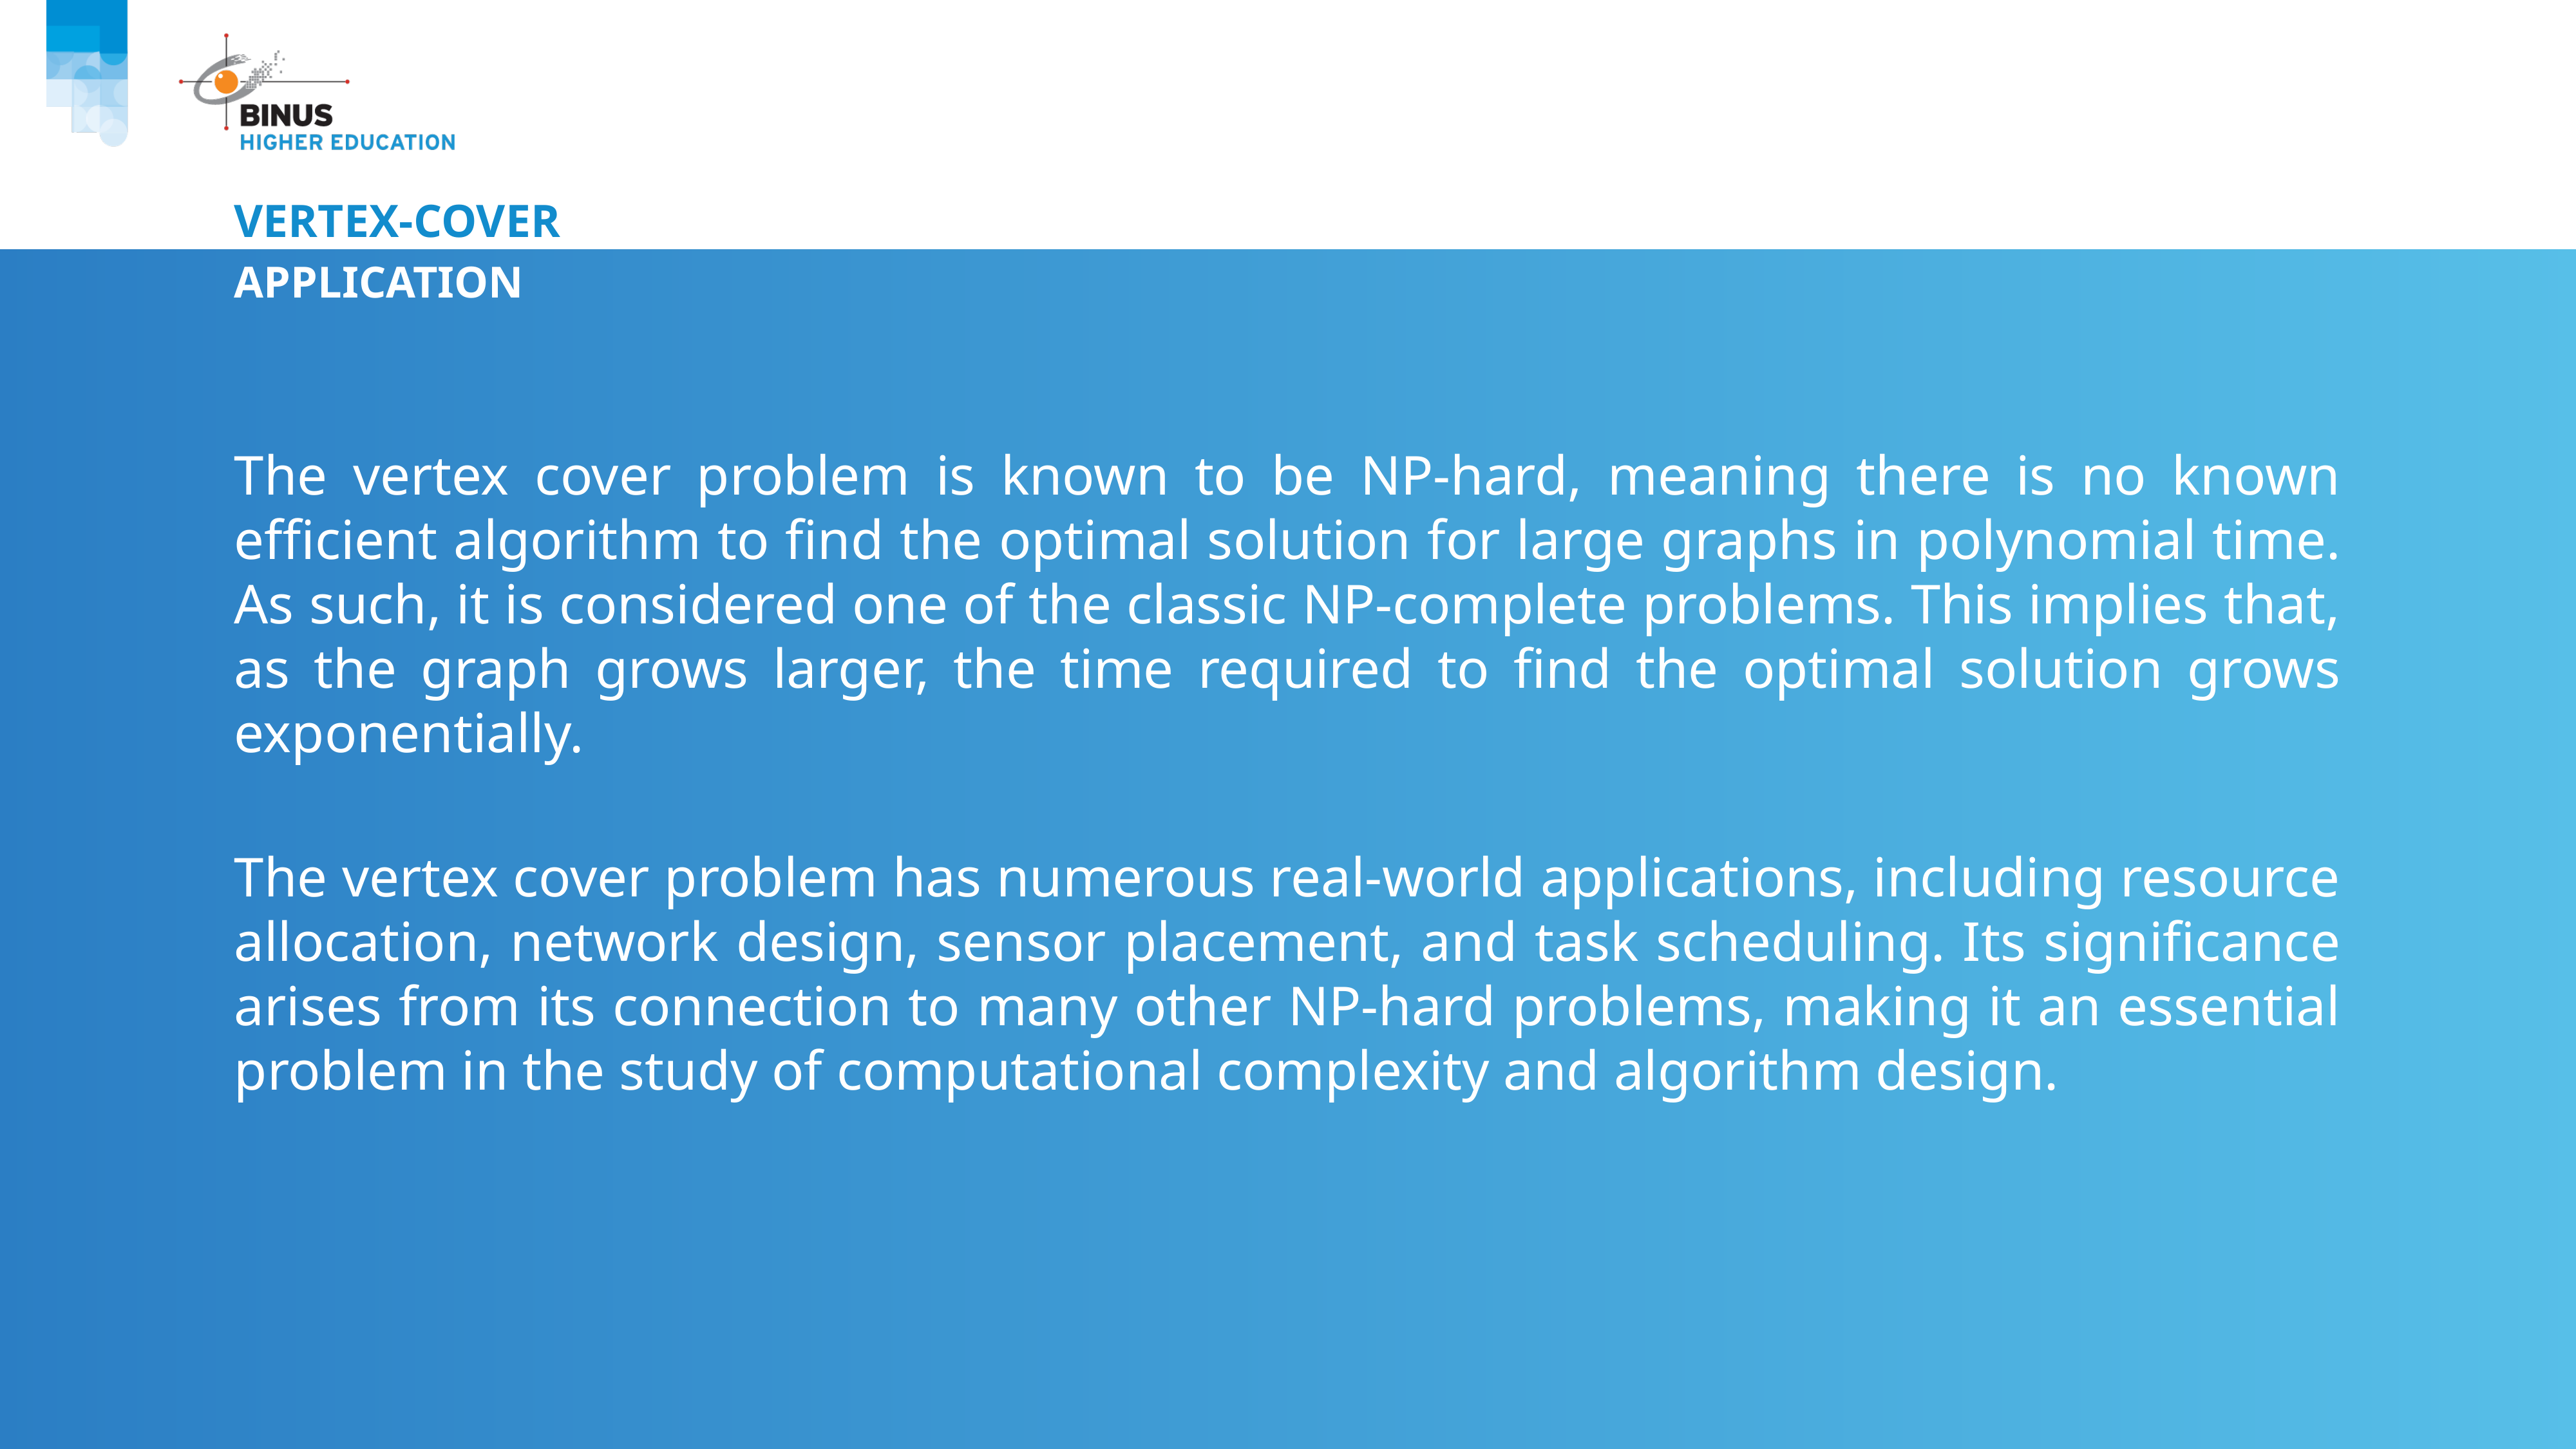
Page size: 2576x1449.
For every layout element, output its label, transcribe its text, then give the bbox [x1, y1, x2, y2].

picture [46, 0, 455, 154]
list The vertex cover problem is known to be NP-hard, meaning there is no known efficient algorithm to find the optimal solution for large graphs in polynomial time. As such, it is considered one of the classic NP-complete problems. This implies that, as the graph grows larger, the time required to find the optimal solution grows exponentially. The vertex cover problem has numerous real-world applications, including resource allocation, network design, sensor placement, and task scheduling. Its significance arises from its connection to many other NP-hard problems, making it an essential problem in the study of computational complexity and algorithm design. [228, 435, 2349, 1337]
list Application [228, 255, 1262, 341]
title Vertex-cover [228, 197, 1784, 252]
